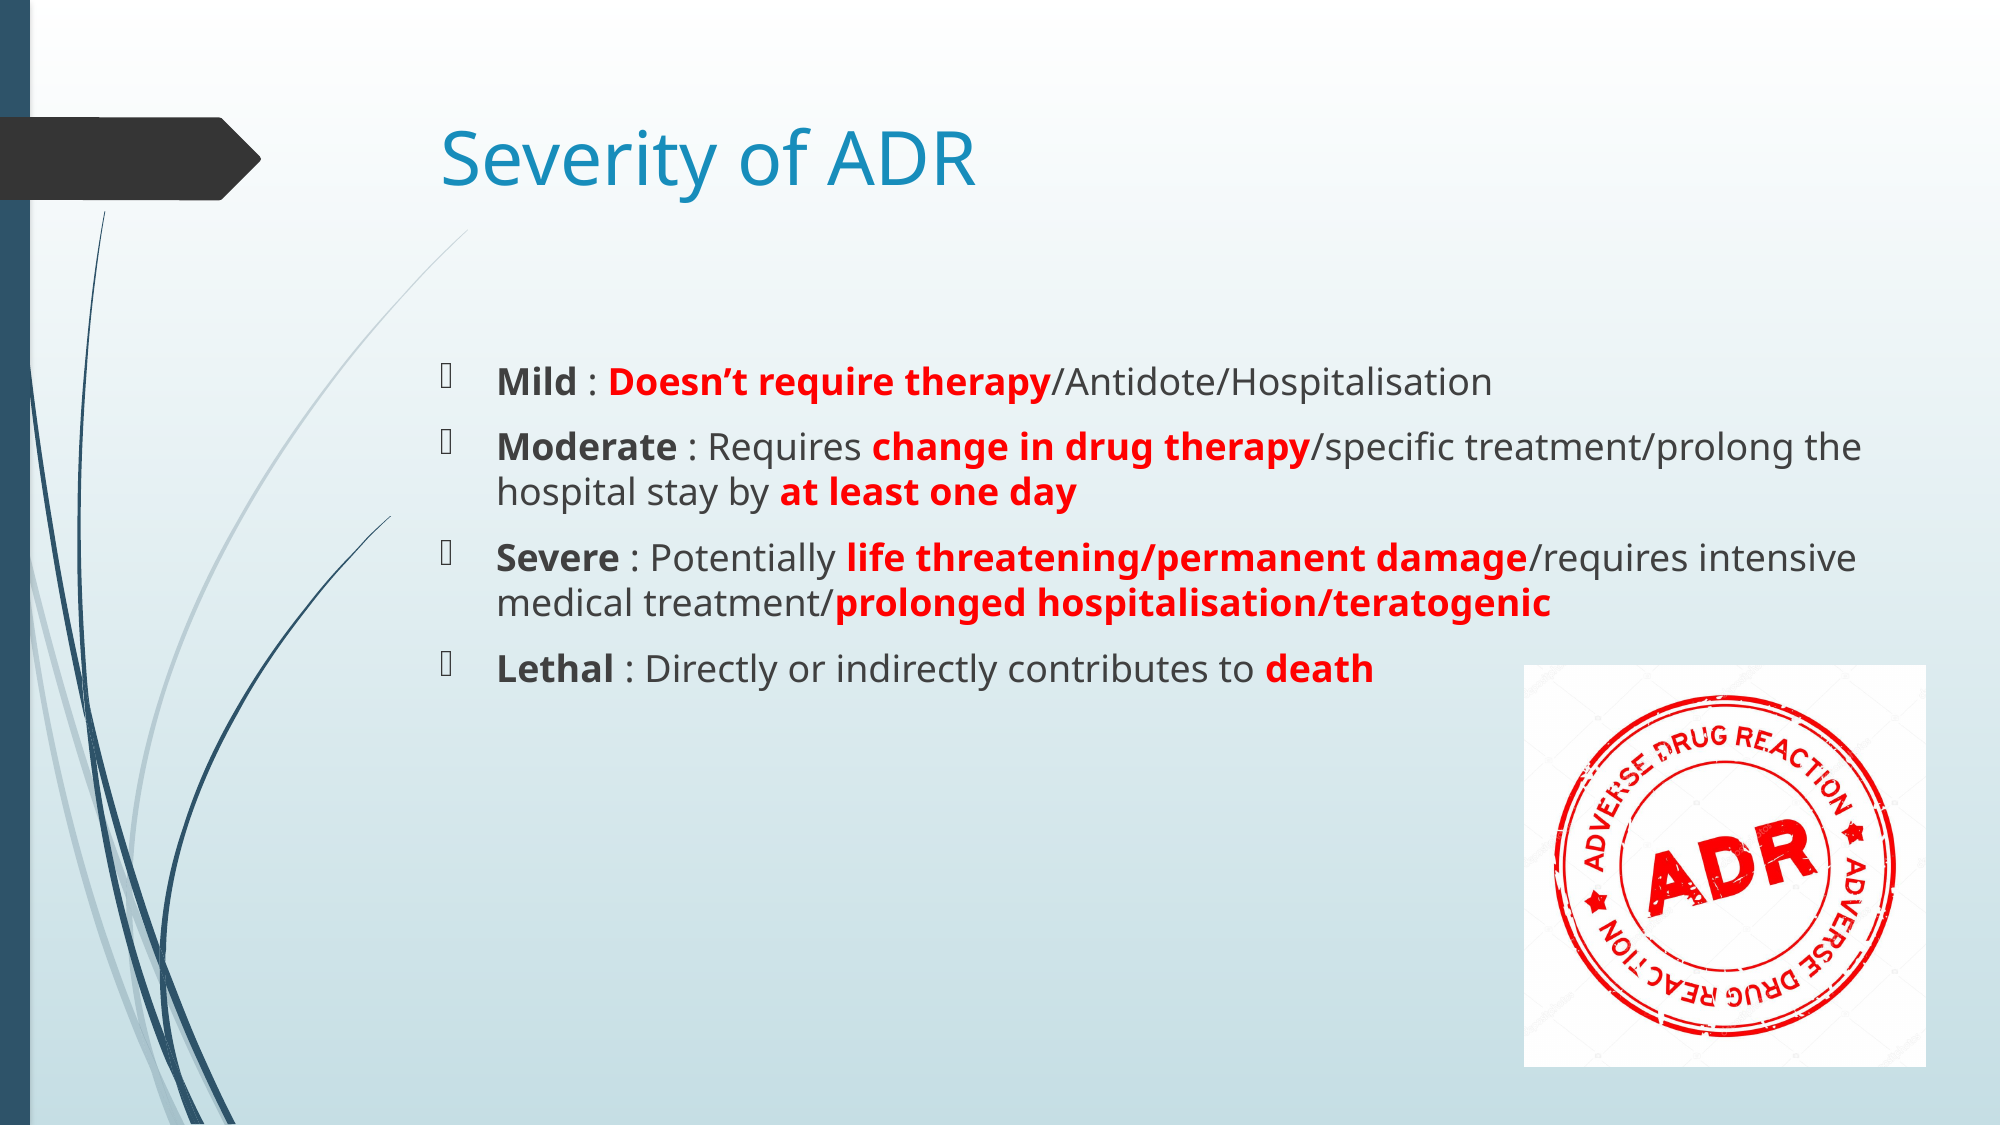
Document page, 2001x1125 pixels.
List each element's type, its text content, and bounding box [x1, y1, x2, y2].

title Severity of ADR [425, 102, 1888, 313]
list Mild : Doesn’t require therapy/Antidote/Hospitalisation Moderate : Requires change in drug therapy/specific treatment/prolong the hospital stay by at least one day Severe : Potentially life threatening/permanent damage/requires intensive medical treatment/prolonged hospitalisation/teratogenic Lethal : Directly or indirectly contributes to death [424, 350, 1888, 970]
picture [1524, 665, 1926, 1068]
